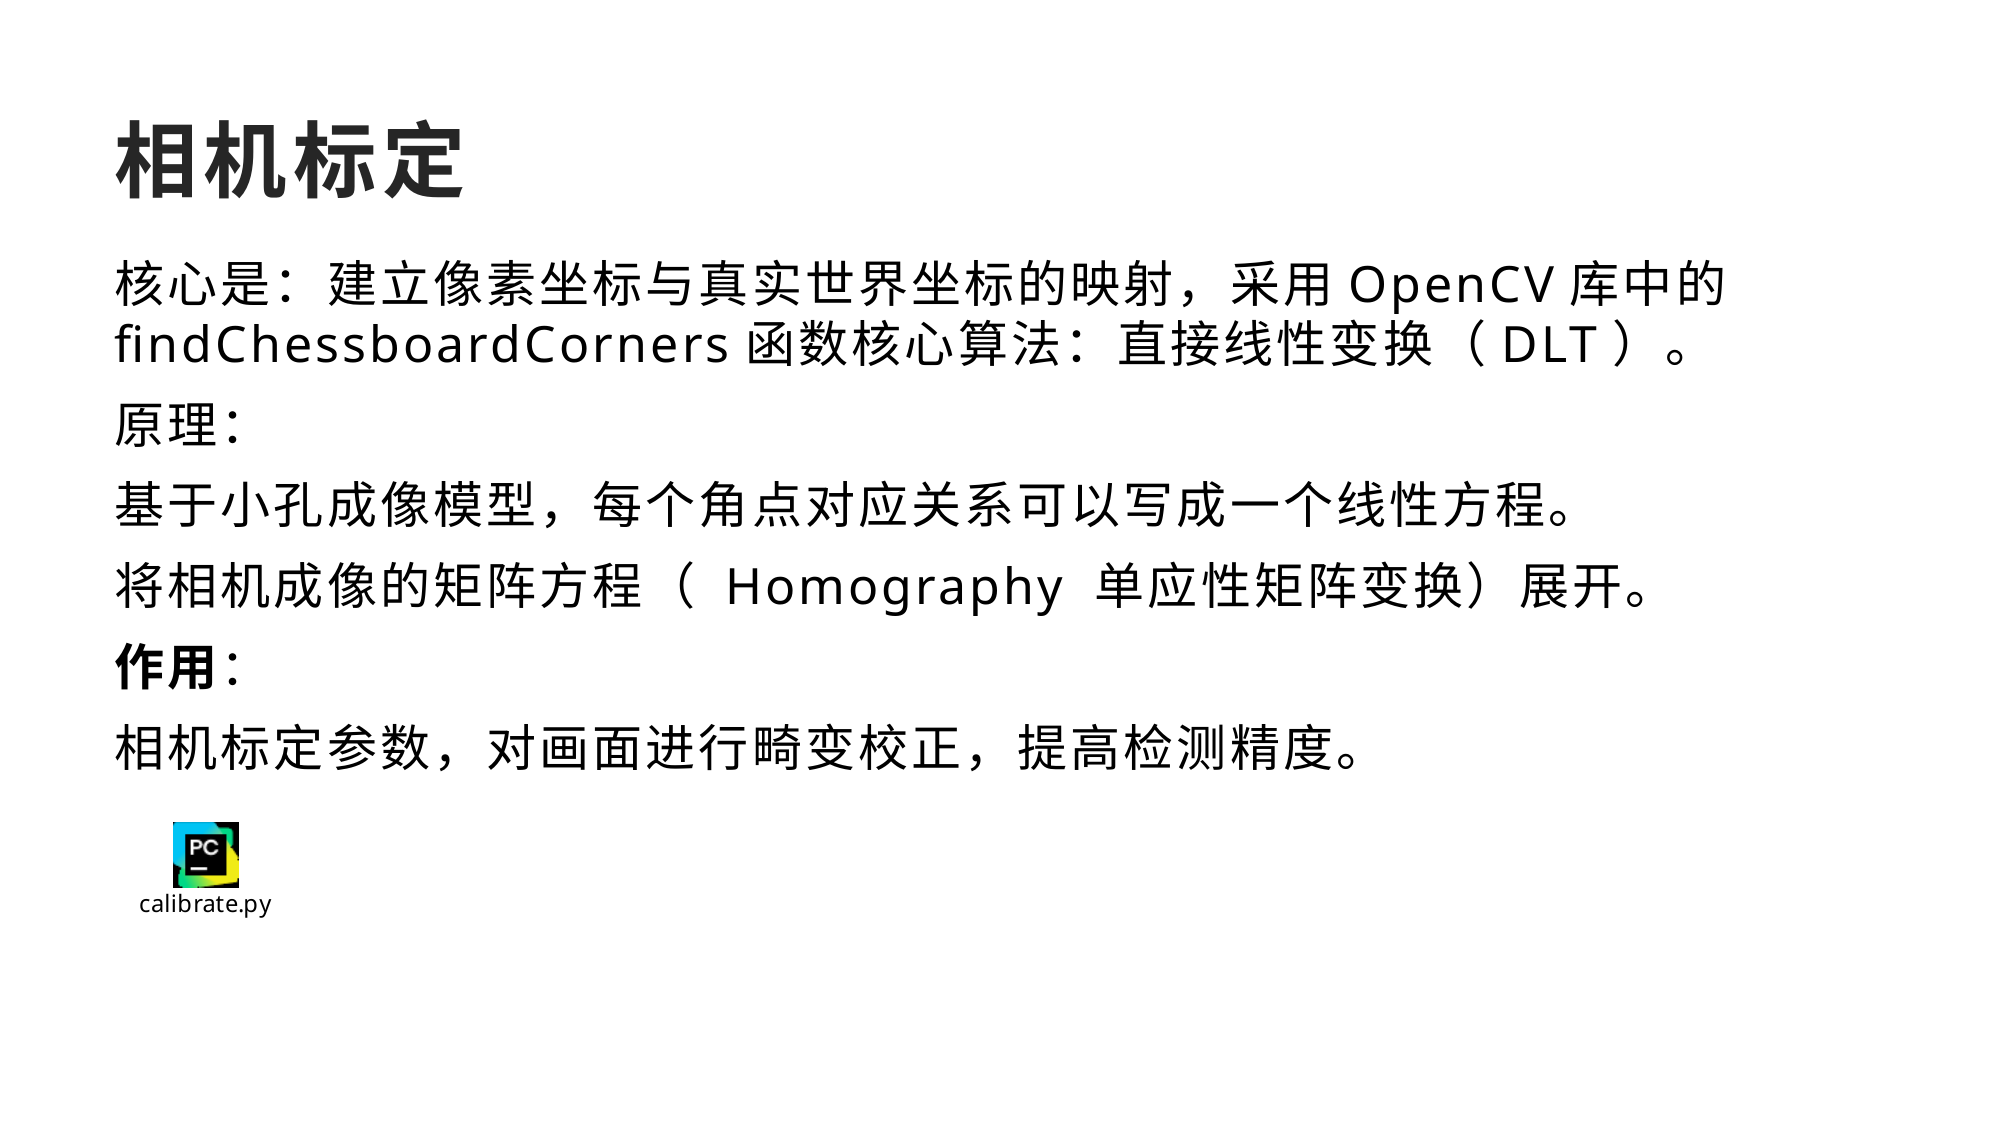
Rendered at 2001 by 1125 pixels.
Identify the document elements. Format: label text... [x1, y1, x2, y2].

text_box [121, 821, 291, 932]
title 相机标定 [99, 99, 1900, 216]
list 核心是：建立像素坐标与真实世界坐标的映射，采用OpenCV库中的 findChessboardCorners函数核心算法：直接线性变换（DLT）。 原理： 基于小孔成像模型，每个角点对应关系可以写成一个线性方程。 将相机成像的矩阵方程（ Homography 单应性矩阵变换）展开。 作用： 相机标定参数，对画面进行畸变校正，提高检测精度。 [99, 244, 1900, 823]
